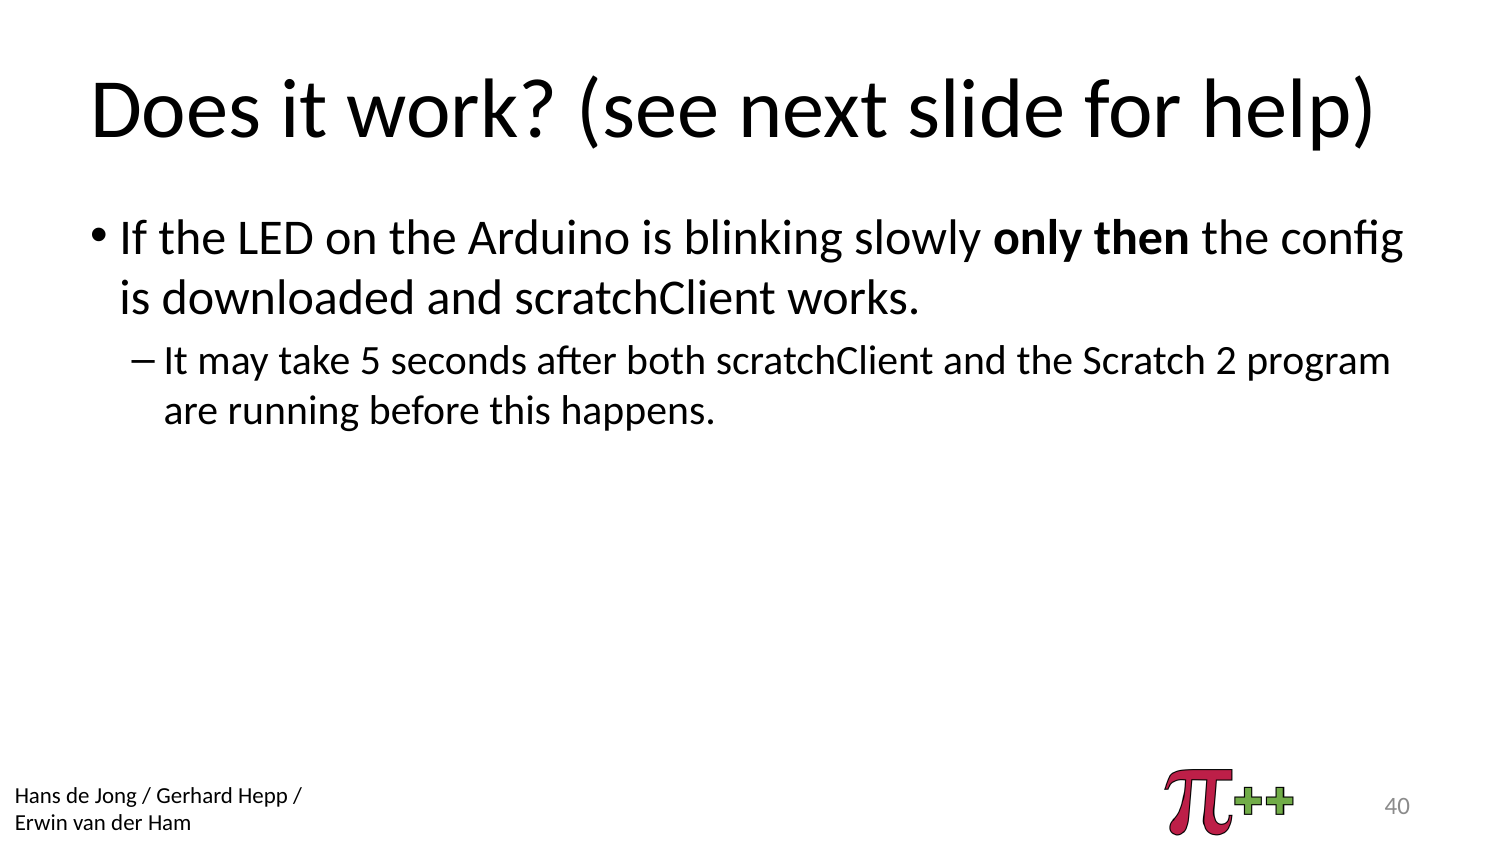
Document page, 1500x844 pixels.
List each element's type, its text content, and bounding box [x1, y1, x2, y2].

slide_number 40 [1340, 782, 1425, 827]
title Does it work? (see next slide for help) [75, 33, 1425, 175]
list If the LED on the Arduino is blinking slowly only then the config is downloaded and scratchClient works. It may take 5 seconds after both scratchClient and the Scratch 2 program are running before this happens. [75, 196, 1425, 754]
picture [1163, 768, 1294, 836]
